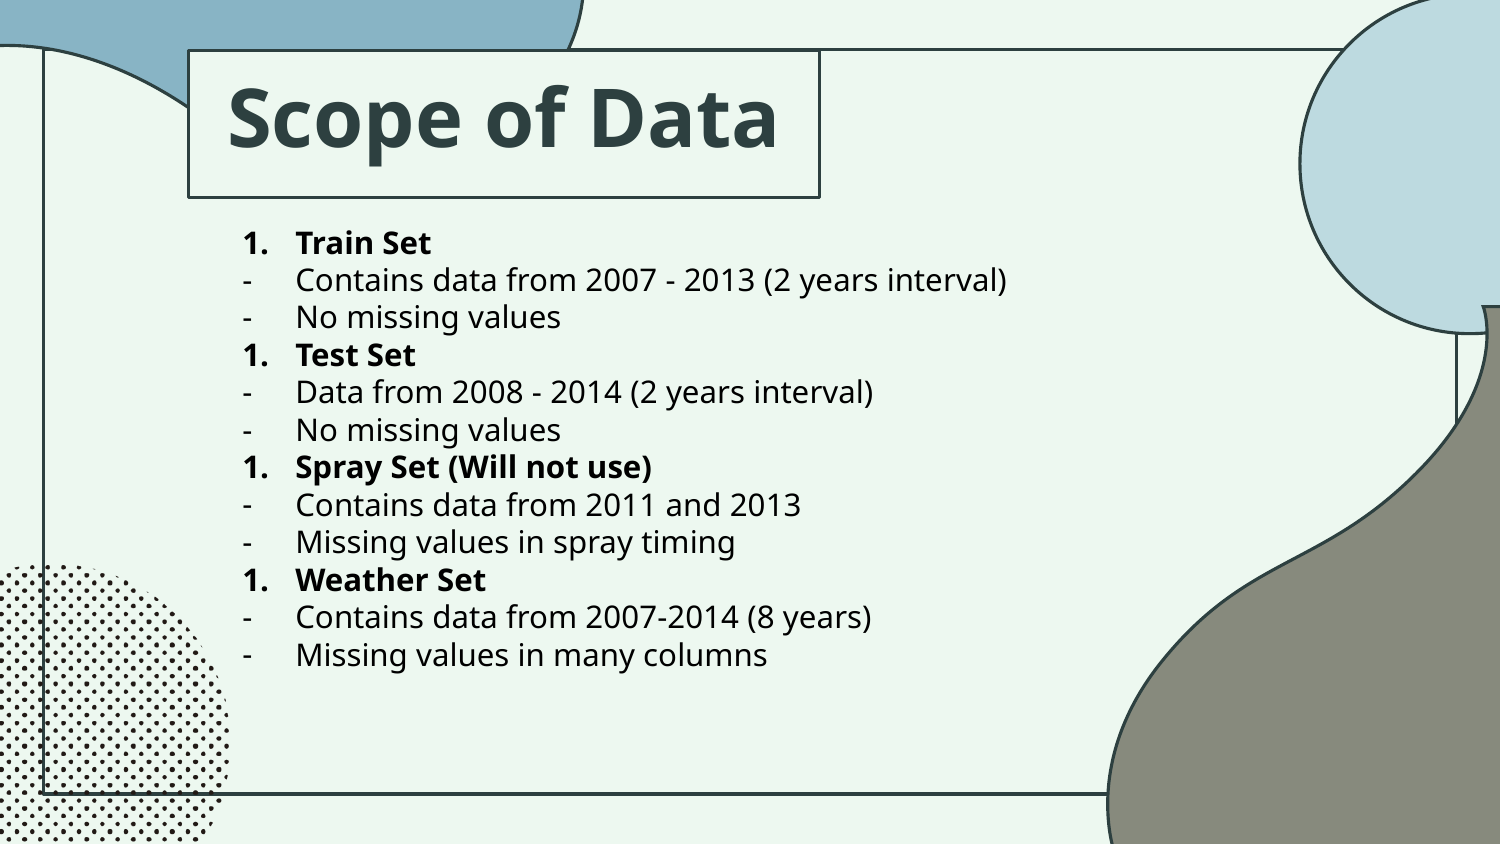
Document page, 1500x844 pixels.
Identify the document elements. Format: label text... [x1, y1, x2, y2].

picture [0, 540, 244, 844]
text_box Train Set Contains data from 2007 - 2013 (2 years interval) No missing values Test Set Data from 2008 - 2014 (2 years interval) No missing values Spray Set (Will not use) Contains data from 2011 and 2013 Missing values in spray timing Weather Set Contains data from 2007-2014 (8 years) Missing values in many columns [205, 207, 1127, 688]
title Scope of Data [187, 49, 821, 199]
